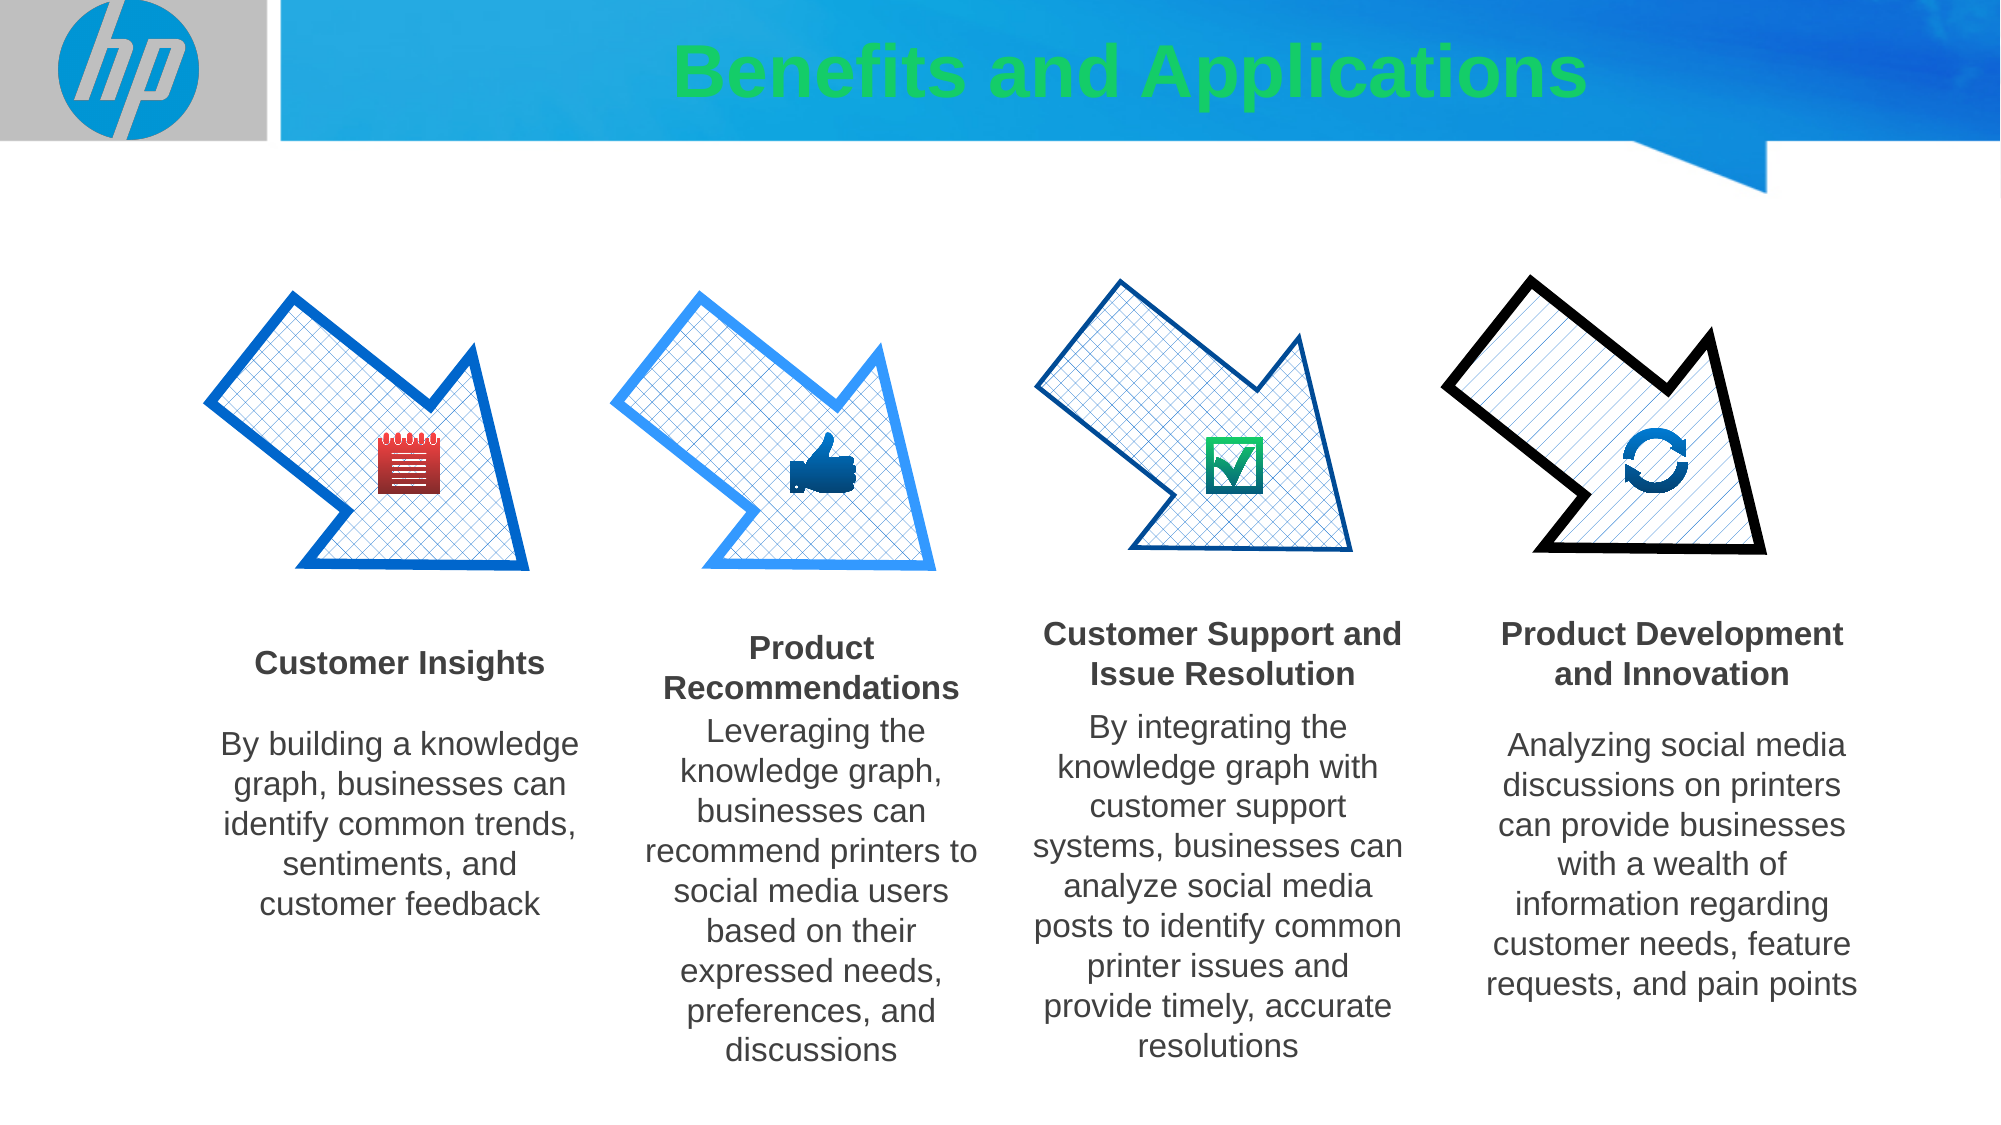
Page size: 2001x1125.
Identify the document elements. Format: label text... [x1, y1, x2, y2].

text_box [1624, 460, 1690, 495]
text_box [377, 431, 441, 495]
text_box [1205, 436, 1264, 495]
text_box Benefits and Applications [274, 15, 1989, 125]
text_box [198, 633, 602, 931]
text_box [1016, 603, 1425, 1074]
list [58, 0, 199, 140]
text_box [788, 431, 858, 495]
text_box [1035, 280, 1352, 551]
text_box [610, 617, 1014, 1079]
text_box [1622, 426, 1687, 461]
text_box [615, 296, 932, 567]
picture [0, 0, 2001, 1125]
text_box [1446, 280, 1762, 551]
text_box [208, 296, 525, 567]
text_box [1470, 603, 1874, 1012]
